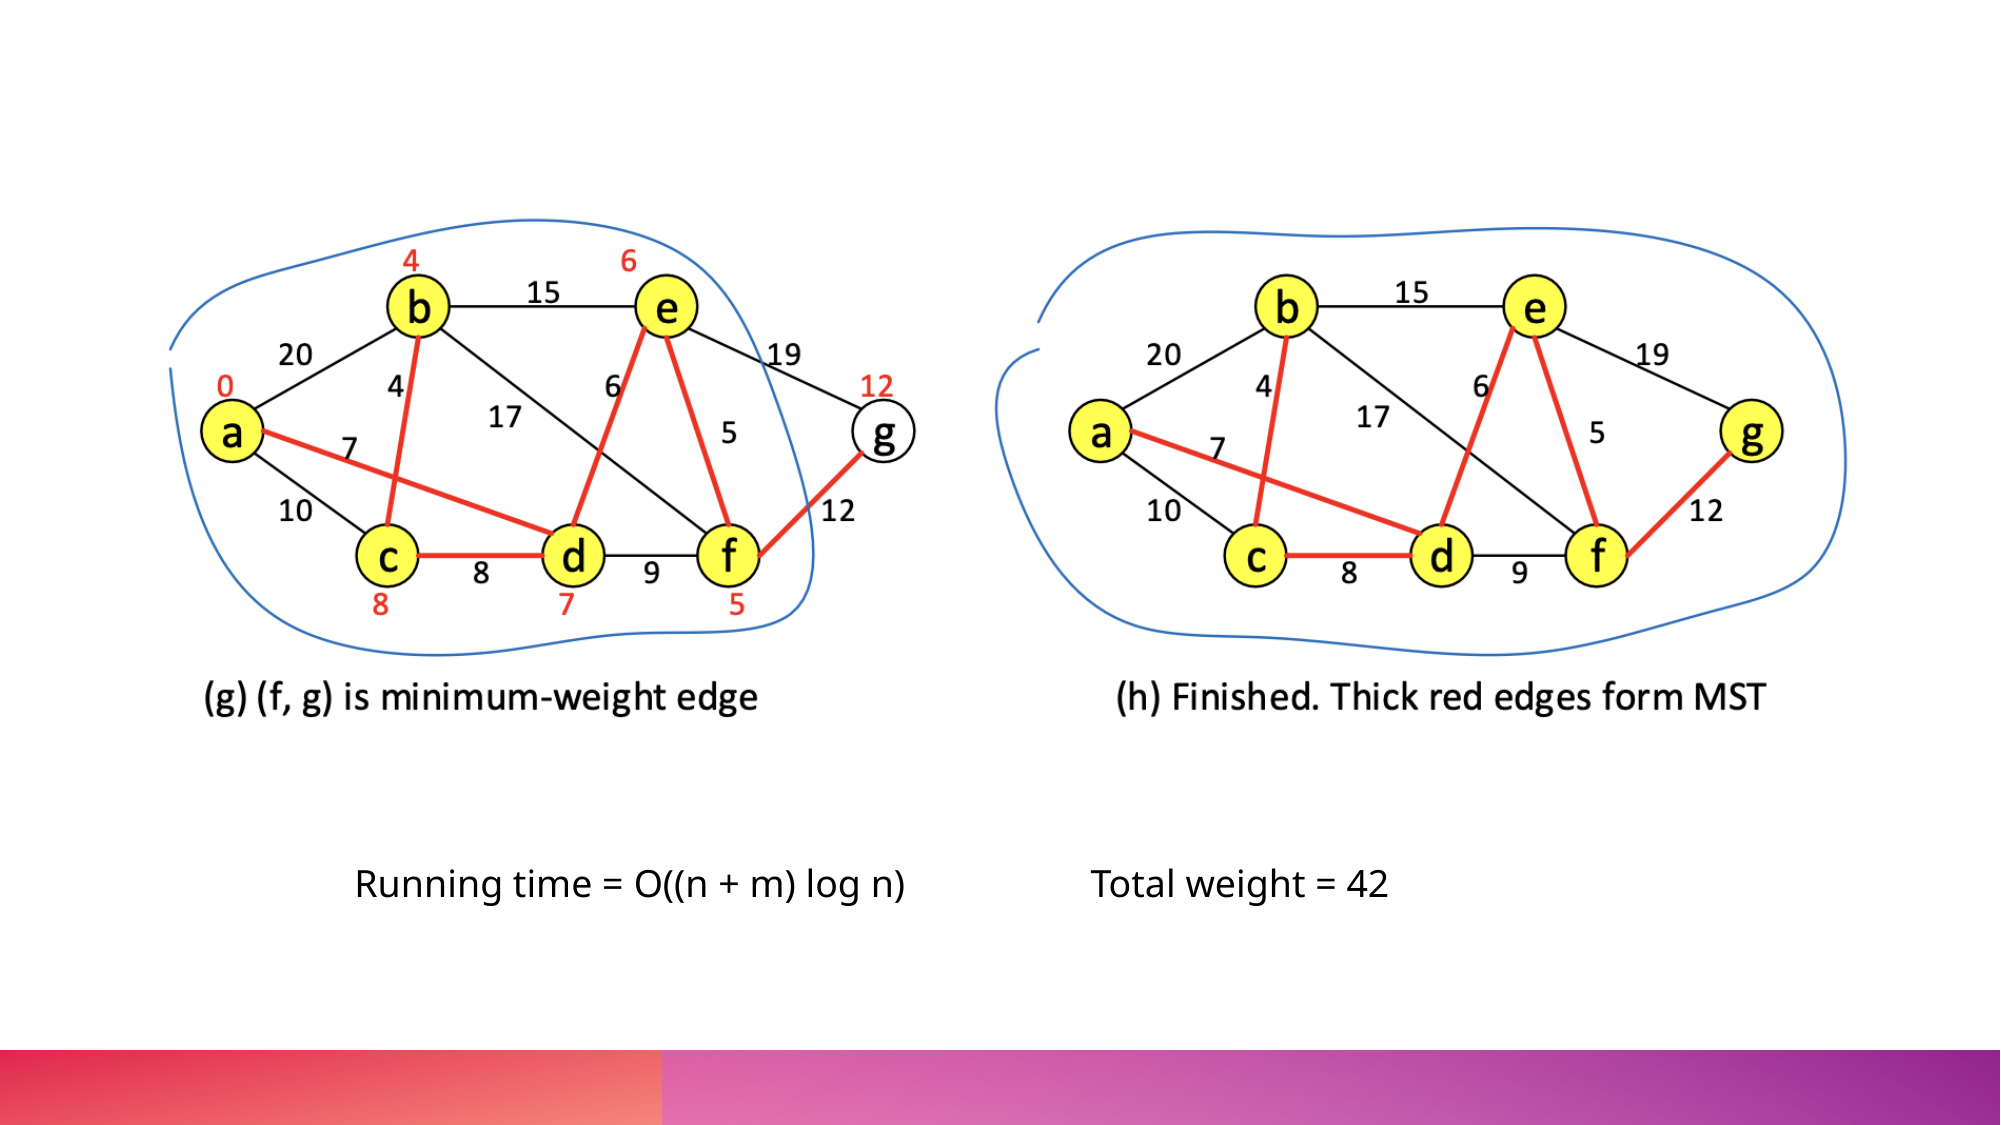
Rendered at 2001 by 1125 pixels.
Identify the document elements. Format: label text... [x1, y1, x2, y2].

picture [102, 171, 1898, 802]
text_box Running time = O((n + m) log n) Total weight = 42 [339, 853, 1661, 913]
